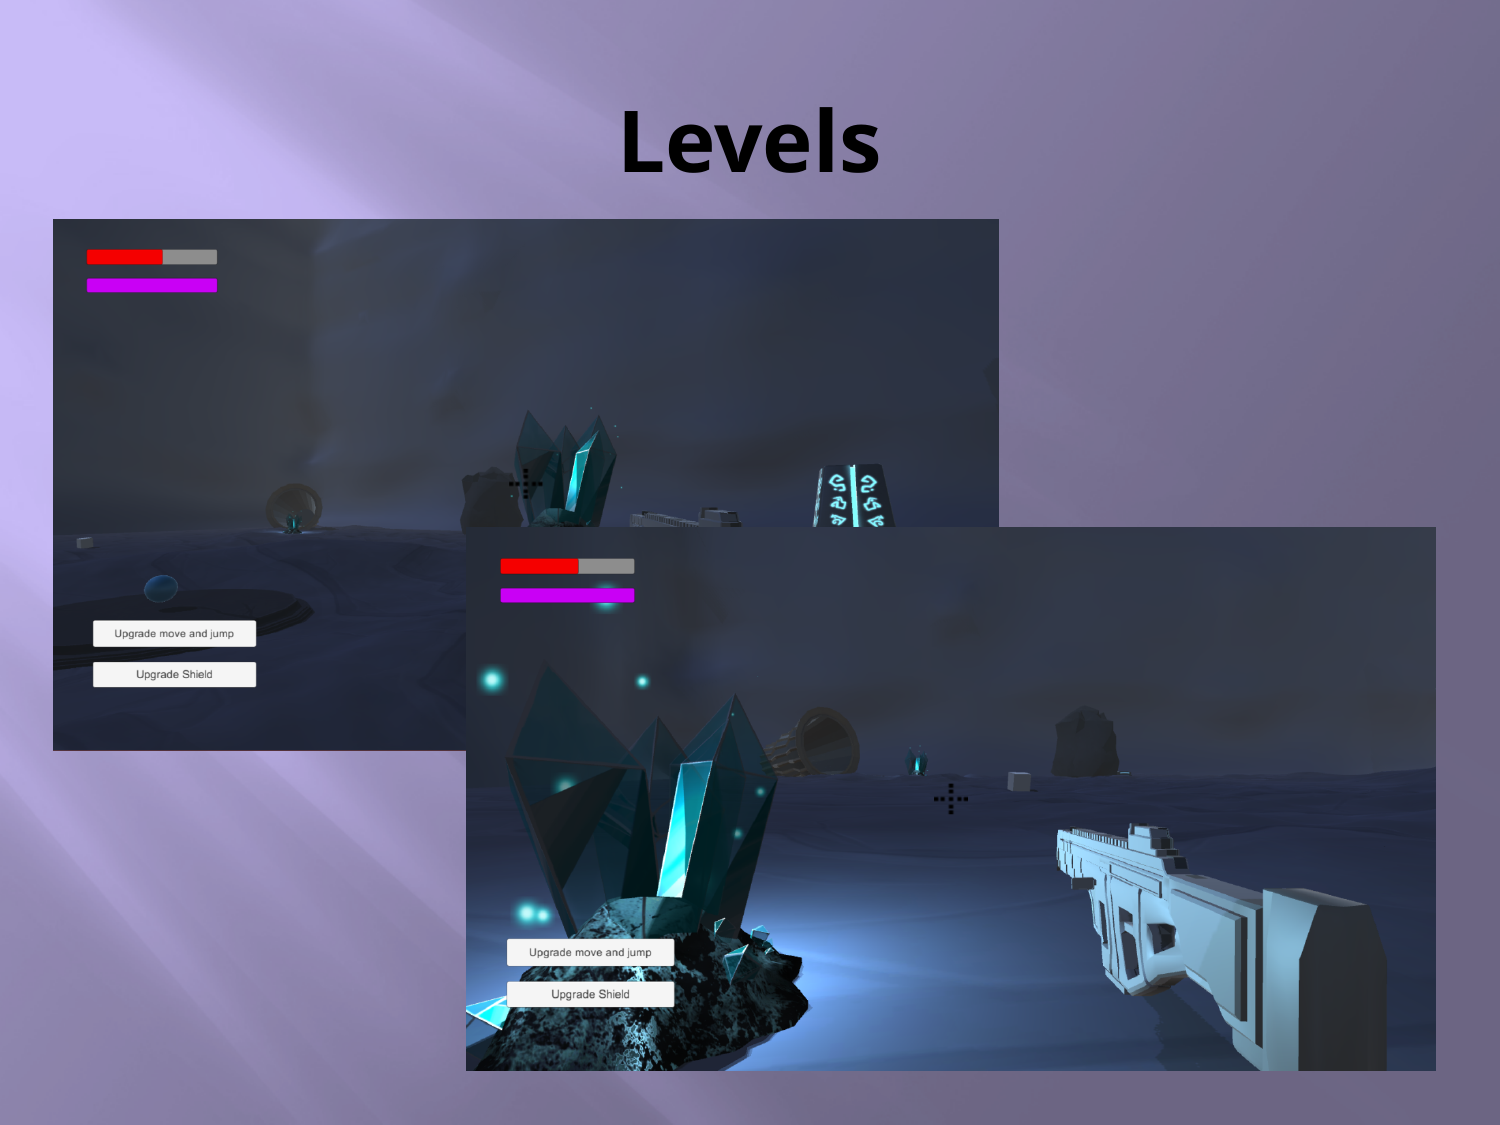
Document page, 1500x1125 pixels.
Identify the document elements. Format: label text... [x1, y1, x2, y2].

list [466, 526, 1436, 1071]
picture [52, 219, 999, 752]
title Levels [75, 45, 1425, 233]
